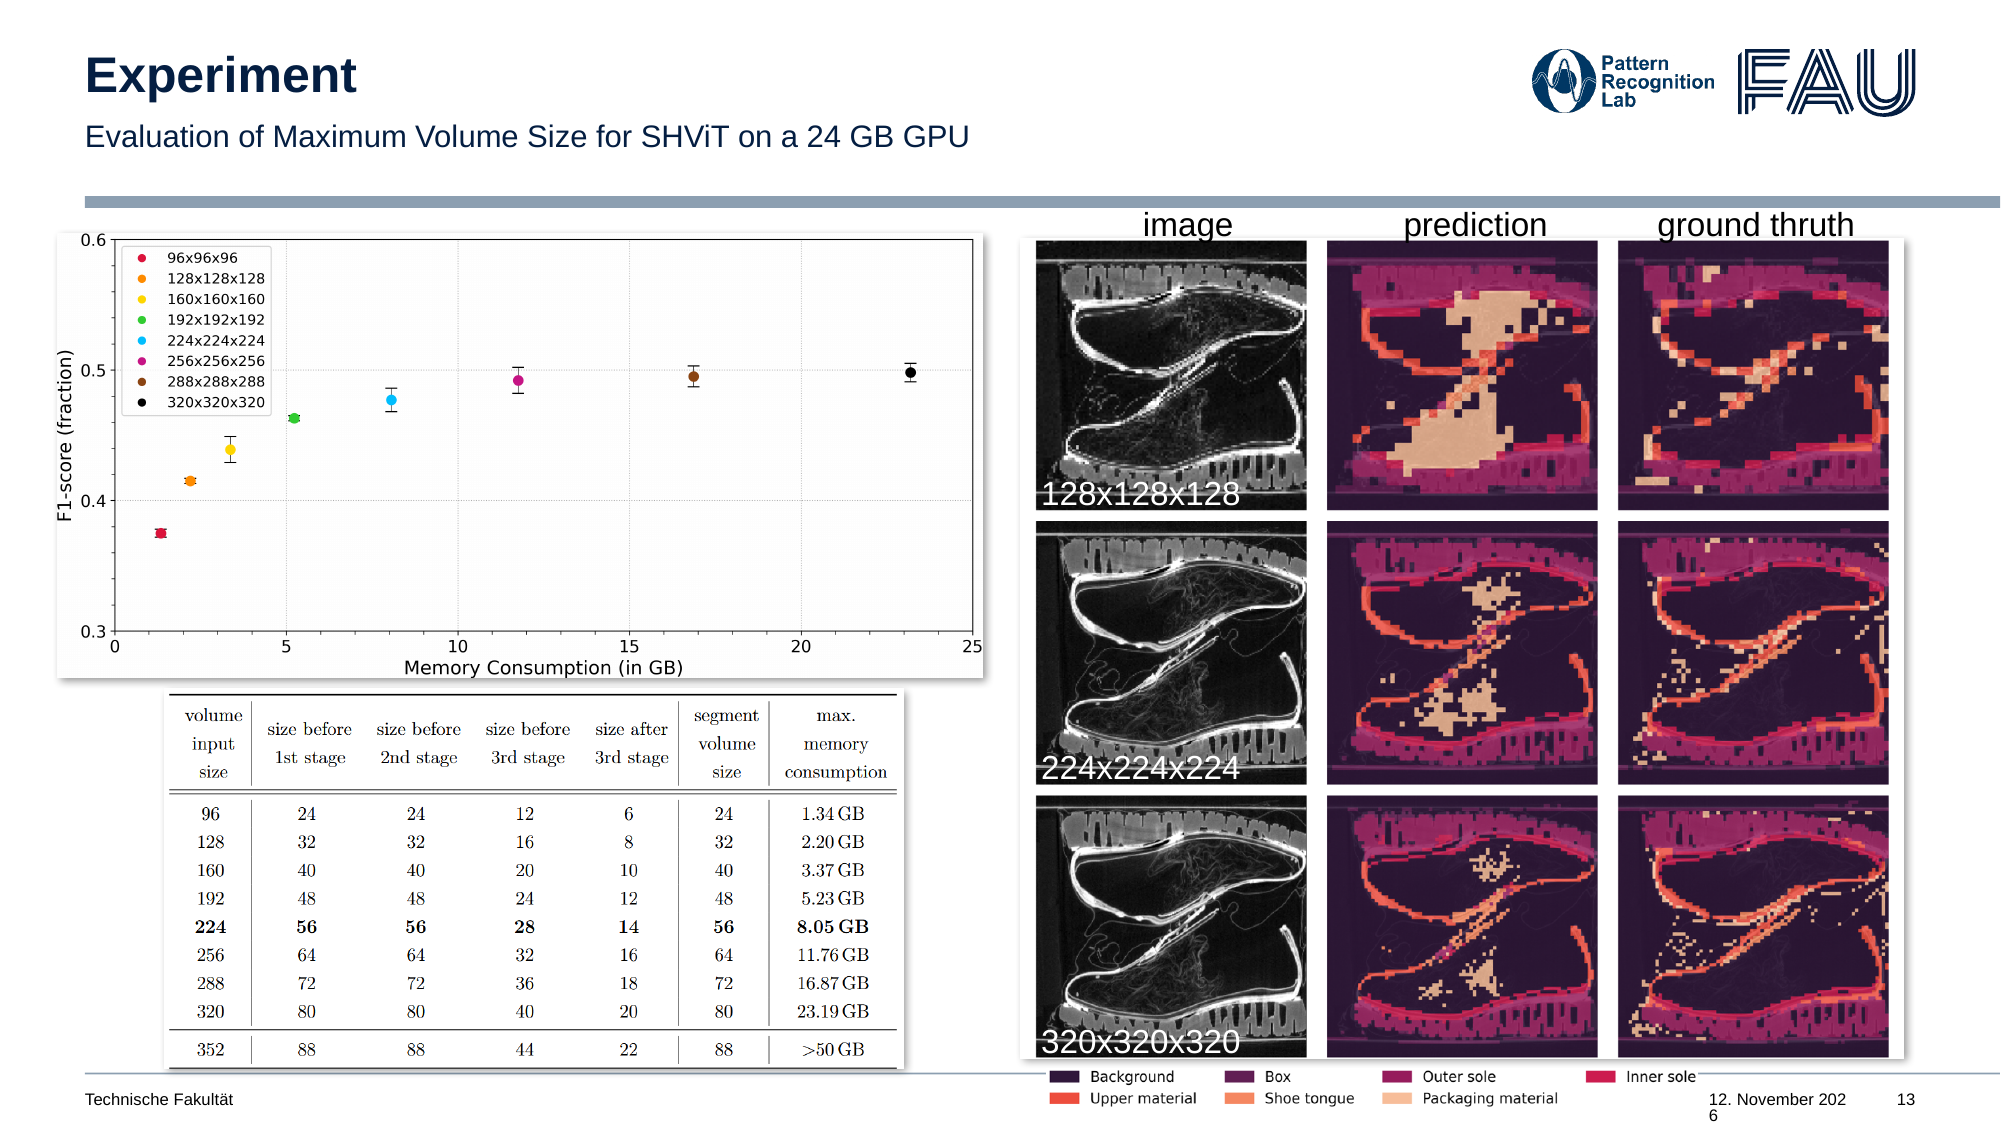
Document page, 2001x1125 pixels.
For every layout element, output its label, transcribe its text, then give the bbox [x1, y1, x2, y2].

picture [164, 688, 904, 1069]
footer Technische Fakultät [85, 1088, 983, 1109]
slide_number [1708, 1088, 1849, 1109]
picture [1532, 49, 1714, 113]
picture [57, 233, 983, 678]
picture [1046, 1068, 1698, 1108]
picture [1020, 238, 1904, 1059]
slide_number 13 [1883, 1088, 1916, 1109]
title Experiment [85, 49, 1208, 104]
text_box image prediction ground thruth [1143, 198, 1856, 238]
list Evaluation of Maximum Volume Size for SHViT on a 24 GB GPU [85, 112, 1208, 154]
